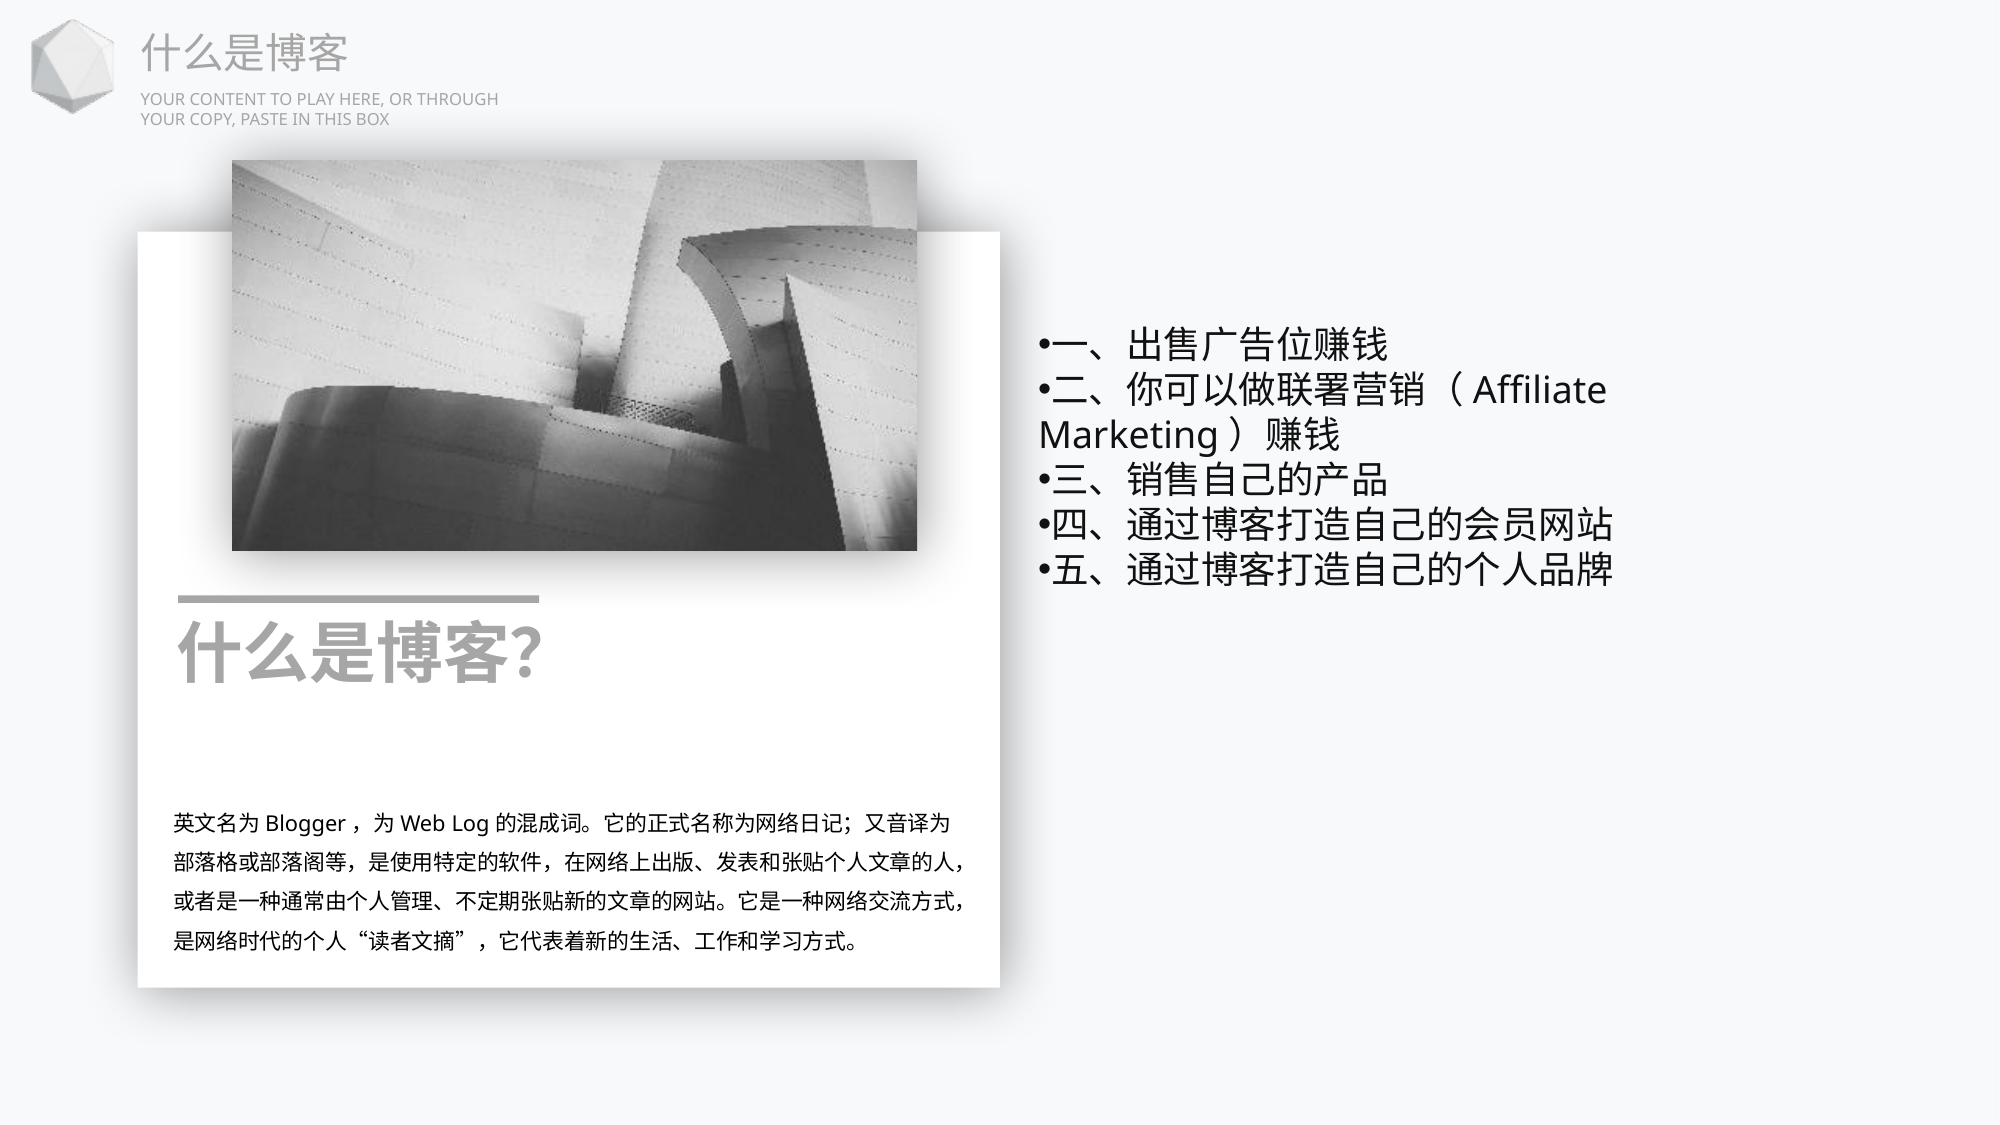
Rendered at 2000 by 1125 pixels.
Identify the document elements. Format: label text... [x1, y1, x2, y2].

text_box 什么是博客？ [161, 603, 870, 699]
text_box YOUR CONTENT TO PLAY HERE, OR THROUGH YOUR COPY, PASTE IN THIS BOX [125, 78, 563, 140]
text_box [176, 593, 541, 603]
text_box 一、出售广告位赚钱 二、你可以做联署营销（Affiliate Marketing）赚钱 三、销售自己的产品 四、通过博客打造自己的会员网站 五、通过博客打造自己的个人品牌 [1023, 313, 1839, 599]
text_box 英文名为Blogger，为Web Log的混成词。它的正式名称为网络日记；又音译为部落格或部落阁等，是使用特定的软件，在网络上出版、发表和张贴个人文章的人，或者是一种通常由个人管理、不定期张贴新的文章的网站。它是一种网络交流方式，是网络时代的个人“读者文摘”，它代表着新的生活、工作和学习方式。 [173, 796, 965, 953]
text_box [135, 230, 1002, 990]
text_box 什么是博客 [125, 19, 422, 78]
picture [30, 18, 115, 114]
text_box [230, 159, 919, 553]
